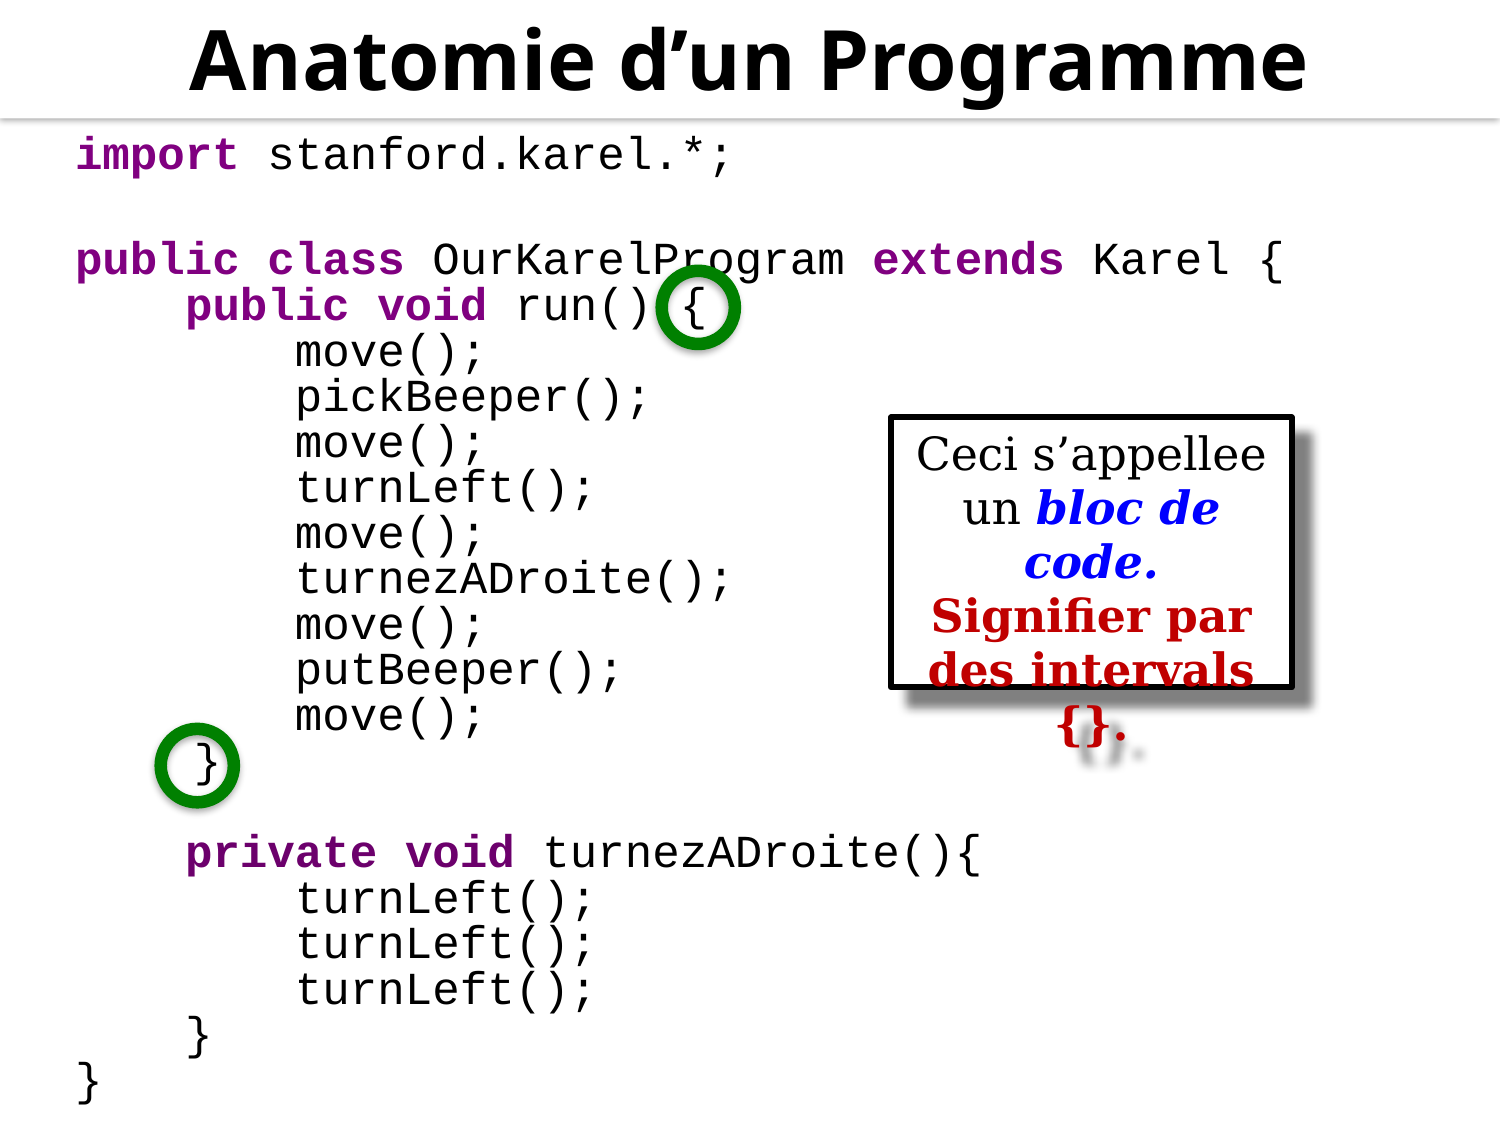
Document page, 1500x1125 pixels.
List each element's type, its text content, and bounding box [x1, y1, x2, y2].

text_box import stanford.karel.*; public class OurKarelProgram extends Karel { public void run() { move(); pickBeeper(); move(); turnLeft(); move(); turnezADroite(); move(); putBeeper(); move(); } private void turnezADroite(){ turnLeft(); turnLeft(); turnLeft(); } } [74, 134, 1425, 1096]
text_box Ceci s’appellee un bloc de code. Signifier par des intervals {}. [891, 417, 1292, 688]
text_box [661, 270, 735, 344]
text_box [160, 728, 234, 803]
text_box Anatomie d’un Programme [0, 0, 1500, 122]
